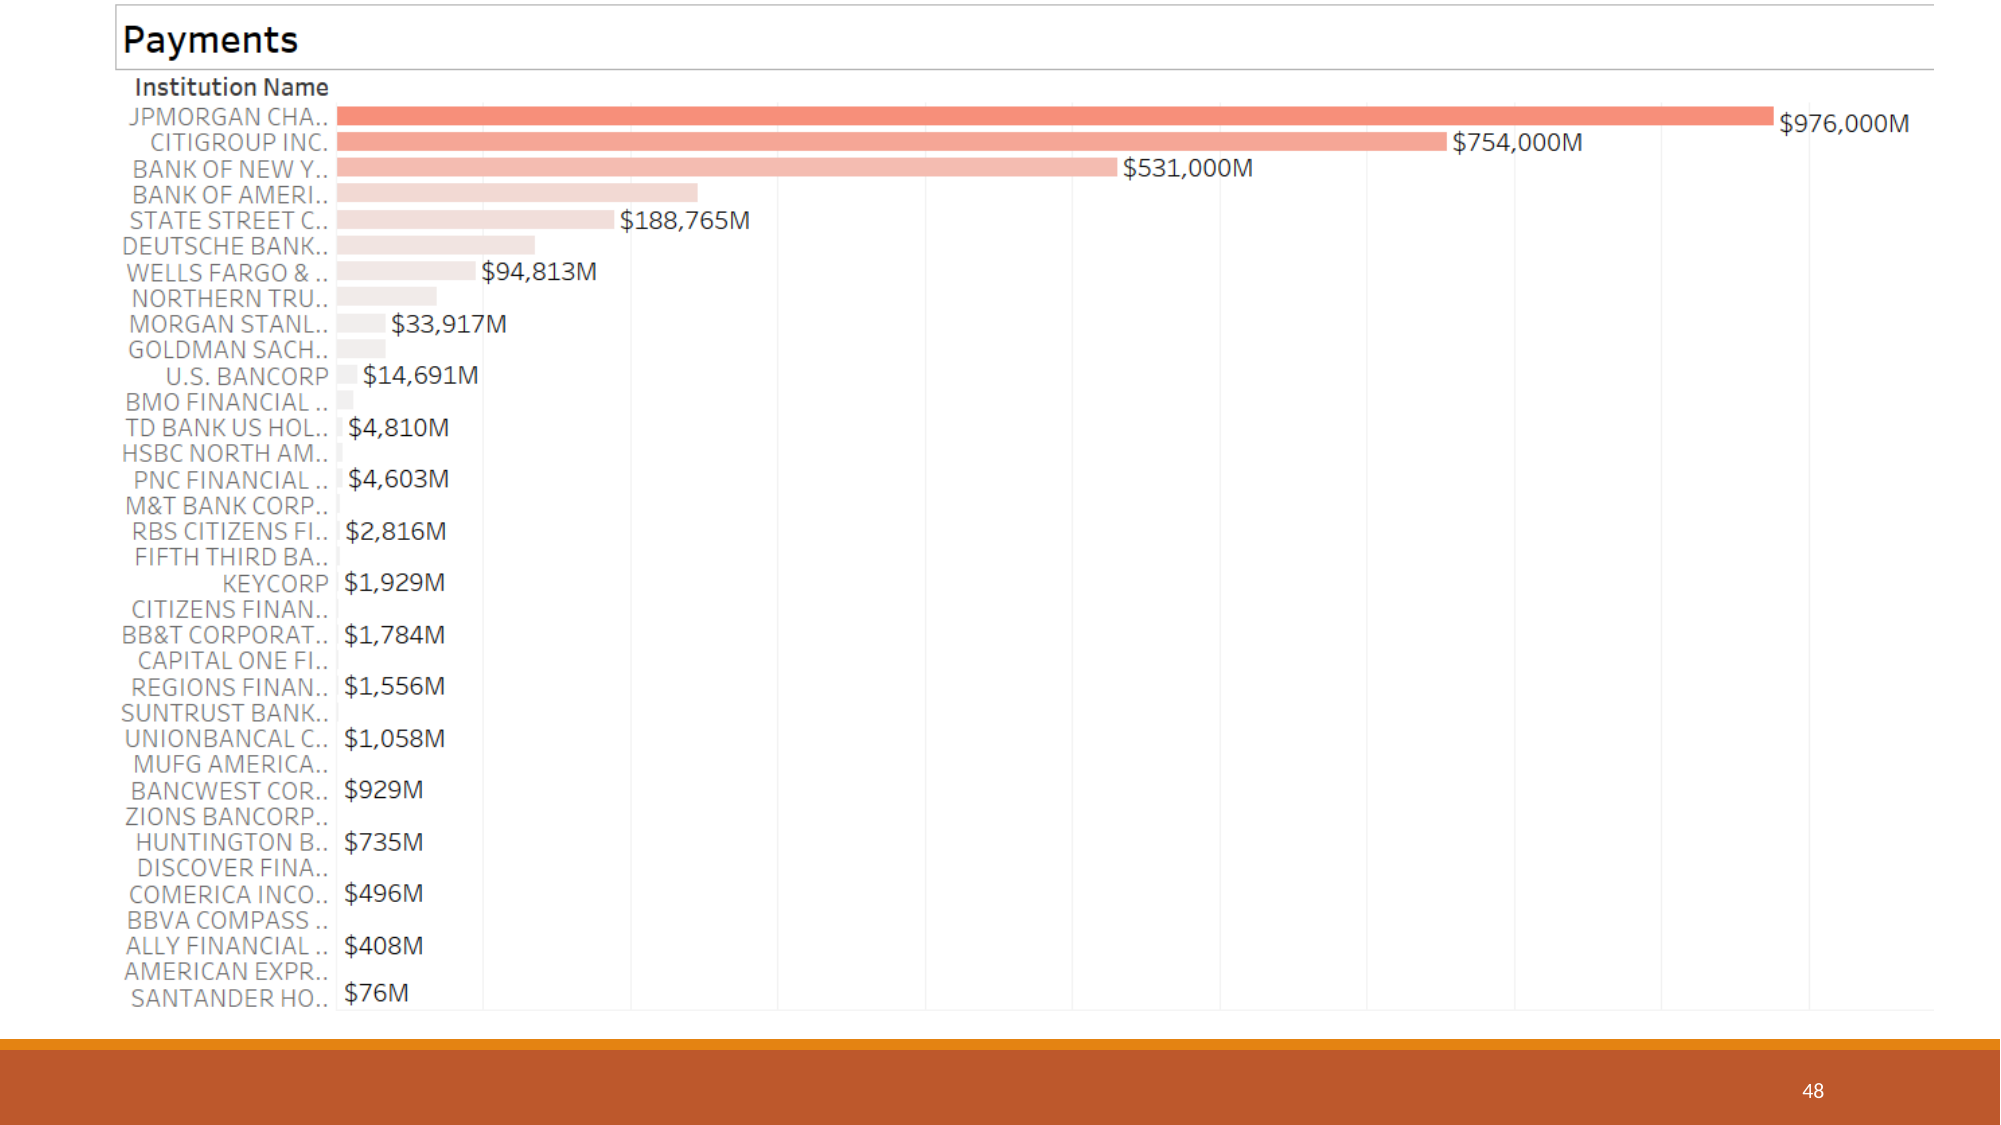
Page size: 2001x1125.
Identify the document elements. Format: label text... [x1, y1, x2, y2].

slide_number 48 [1624, 1059, 1840, 1120]
picture [110, 0, 1934, 1012]
